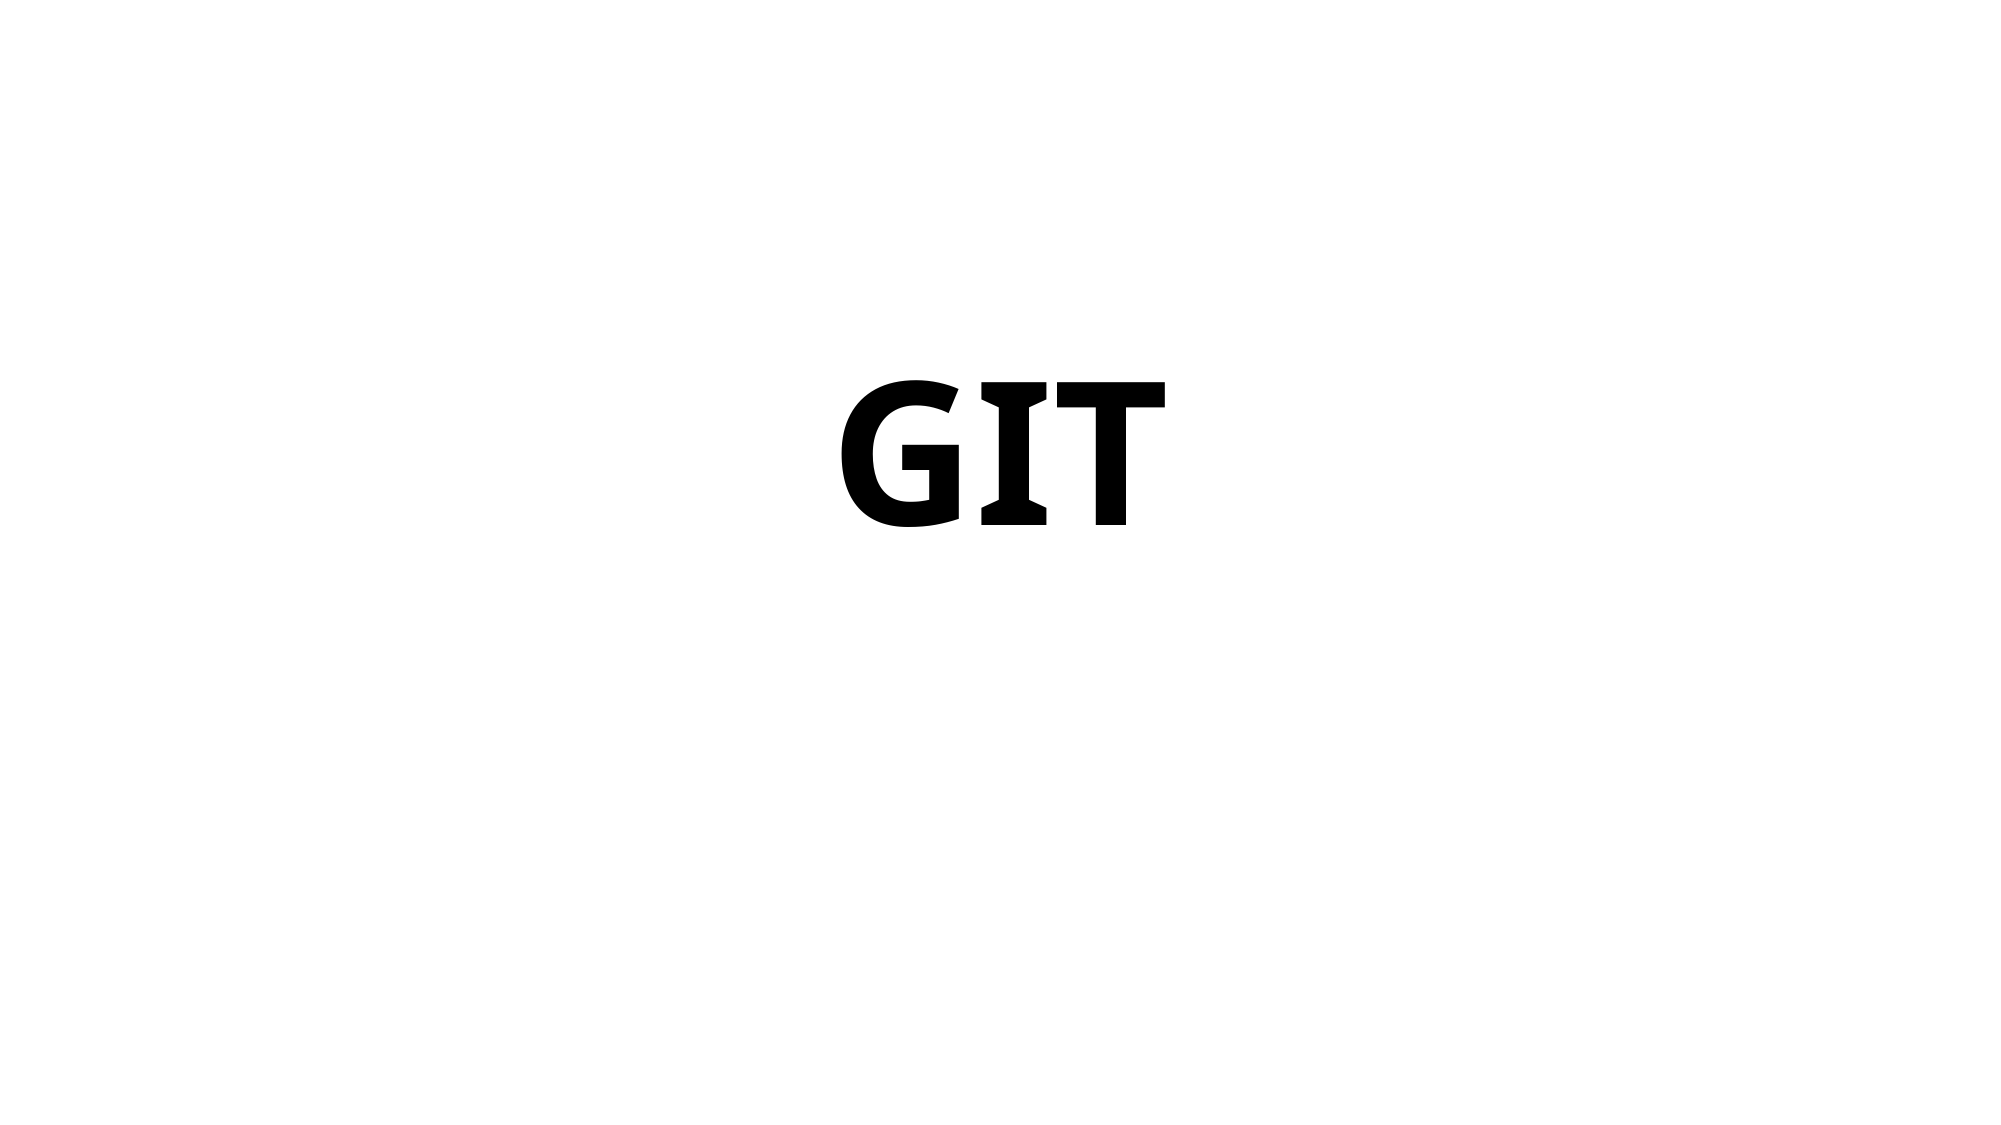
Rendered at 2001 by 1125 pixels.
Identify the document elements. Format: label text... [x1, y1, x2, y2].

title GIT [249, 184, 1750, 576]
